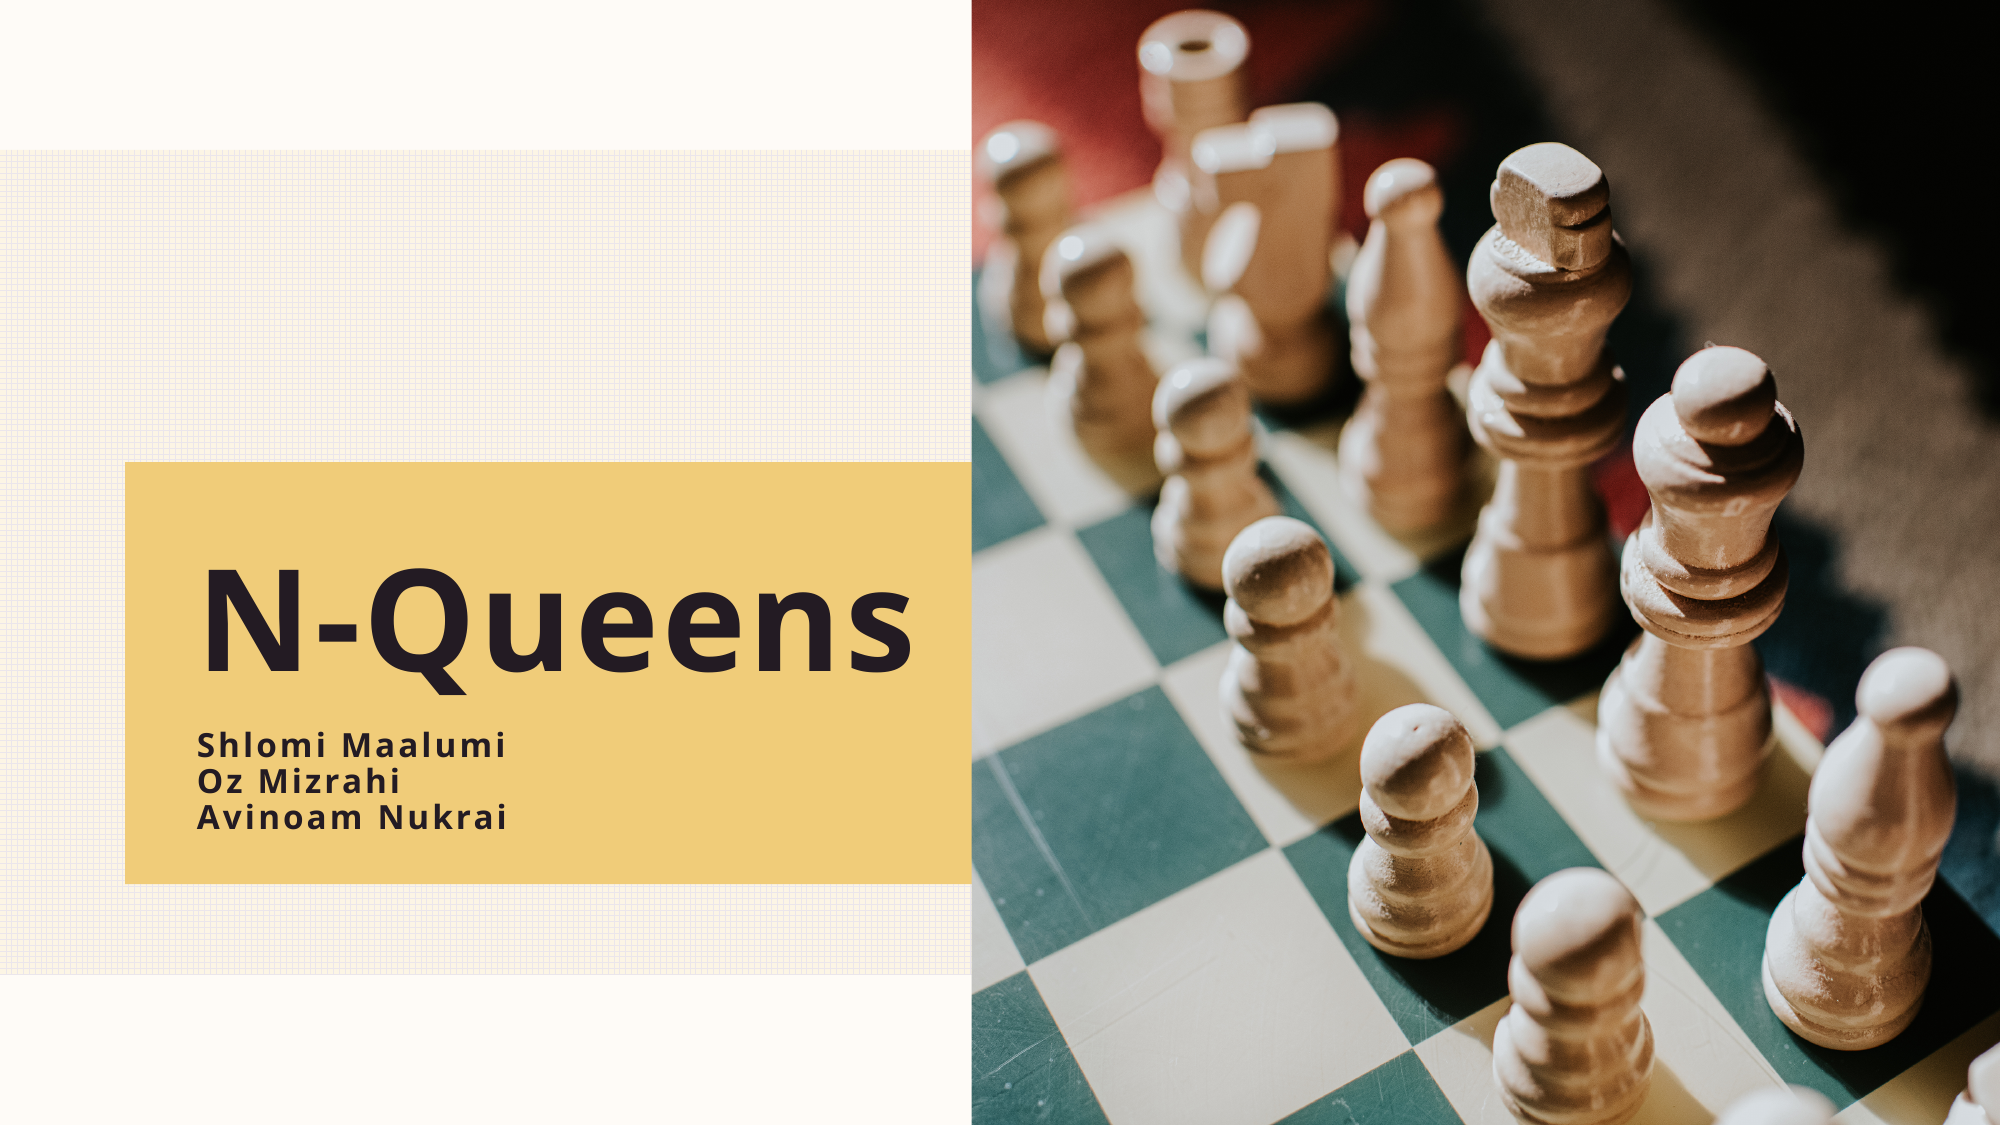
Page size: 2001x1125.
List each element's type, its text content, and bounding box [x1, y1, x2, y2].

title N-Queens [181, 536, 971, 693]
picture [971, 0, 2000, 1125]
text_box Shlomi Maalumi Oz Mizrahi Avinoam Nukrai [181, 693, 971, 872]
